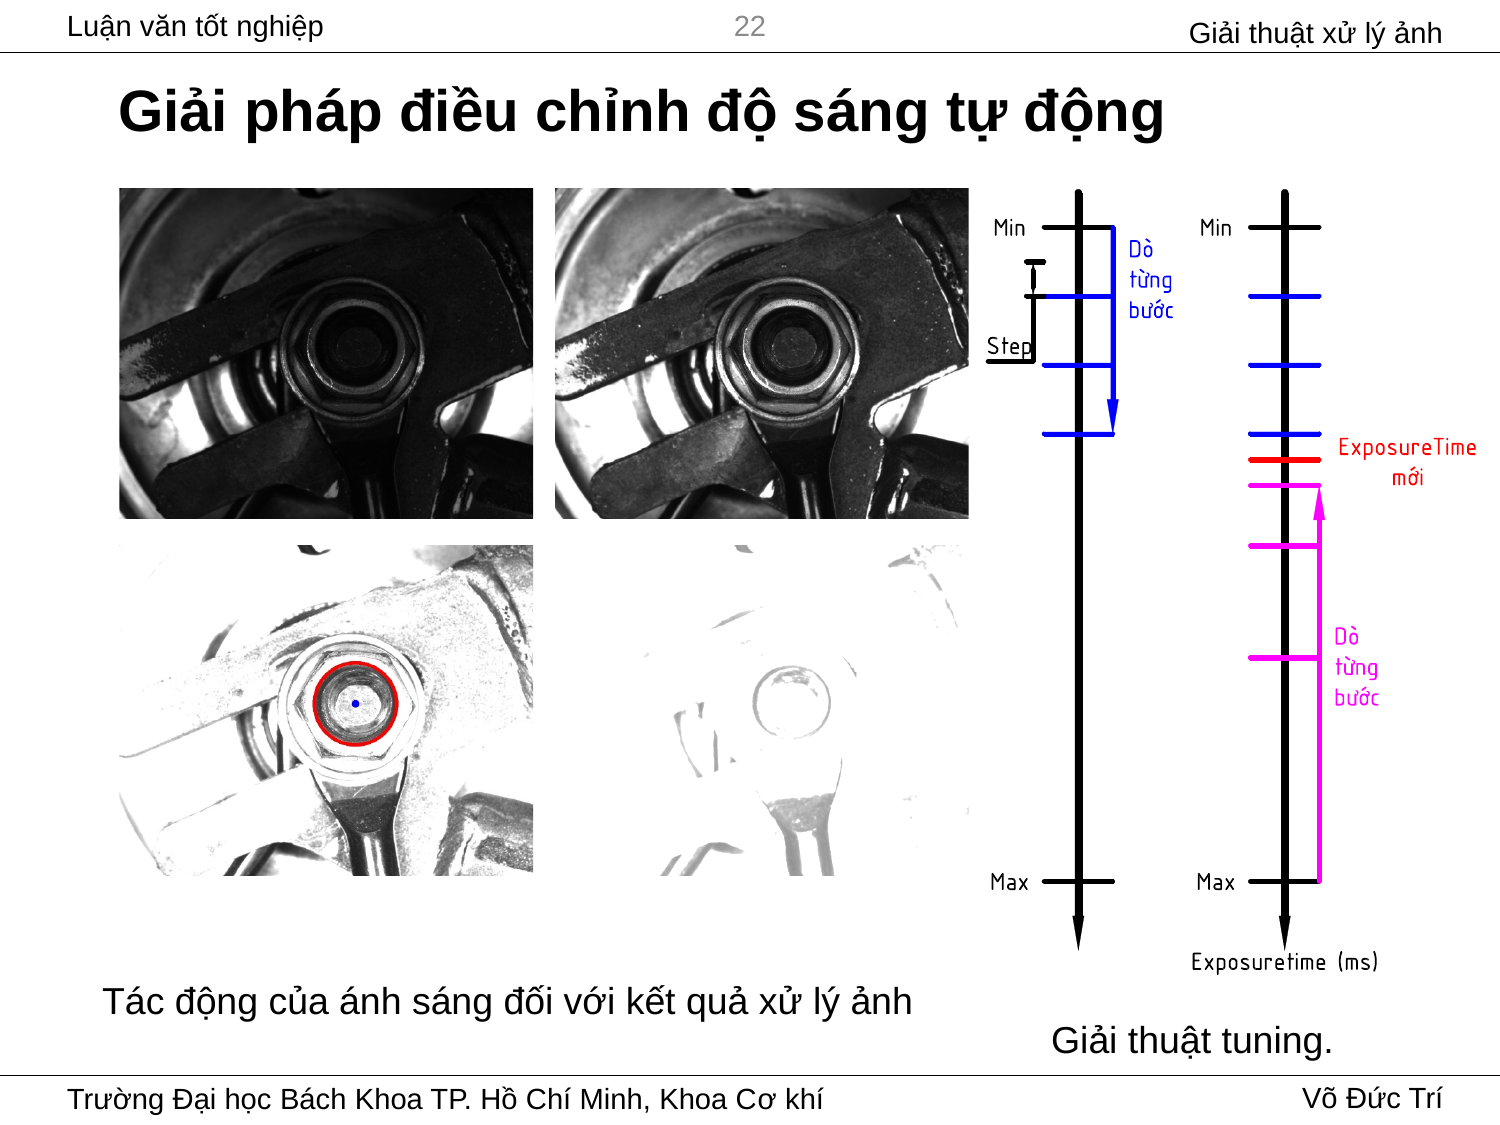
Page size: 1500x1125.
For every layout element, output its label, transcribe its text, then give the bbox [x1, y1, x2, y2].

title Giải pháp điều chỉnh độ sáng tự động [103, 75, 1397, 150]
list Giải thuật xử lý ảnh [837, 0, 1459, 50]
text_box Giải thuật tuning. [913, 986, 1472, 1069]
text_box Tác động của ánh sáng đối với kết quả xử lý ảnh [84, 947, 931, 1030]
slide_number 22 [686, 0, 814, 49]
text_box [349, 188, 1500, 982]
picture [103, 176, 986, 948]
